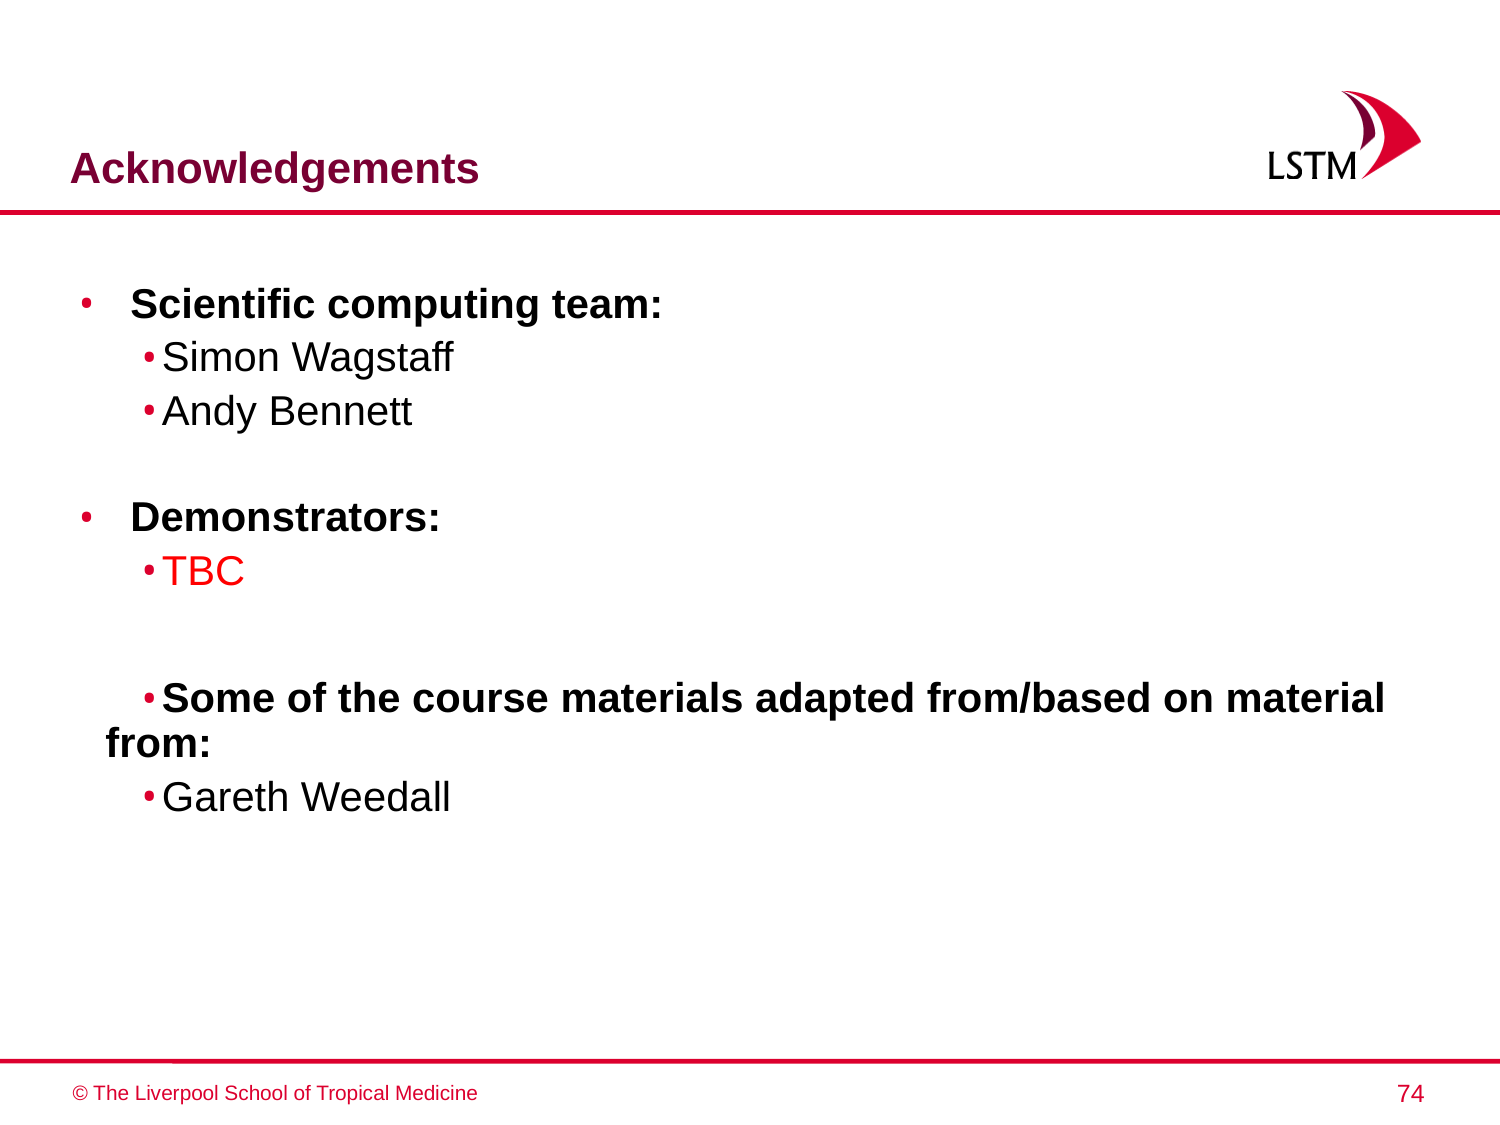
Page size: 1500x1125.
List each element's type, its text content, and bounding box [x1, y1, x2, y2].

picture [1269, 91, 1421, 179]
list Scientific computing team: Simon Wagstaff Andy Bennett Demonstrators: TBC Some of the course materials adapted from/based on material from: Gareth Weedall [58, 274, 1413, 1013]
title Acknowledgements [54, 99, 1118, 201]
